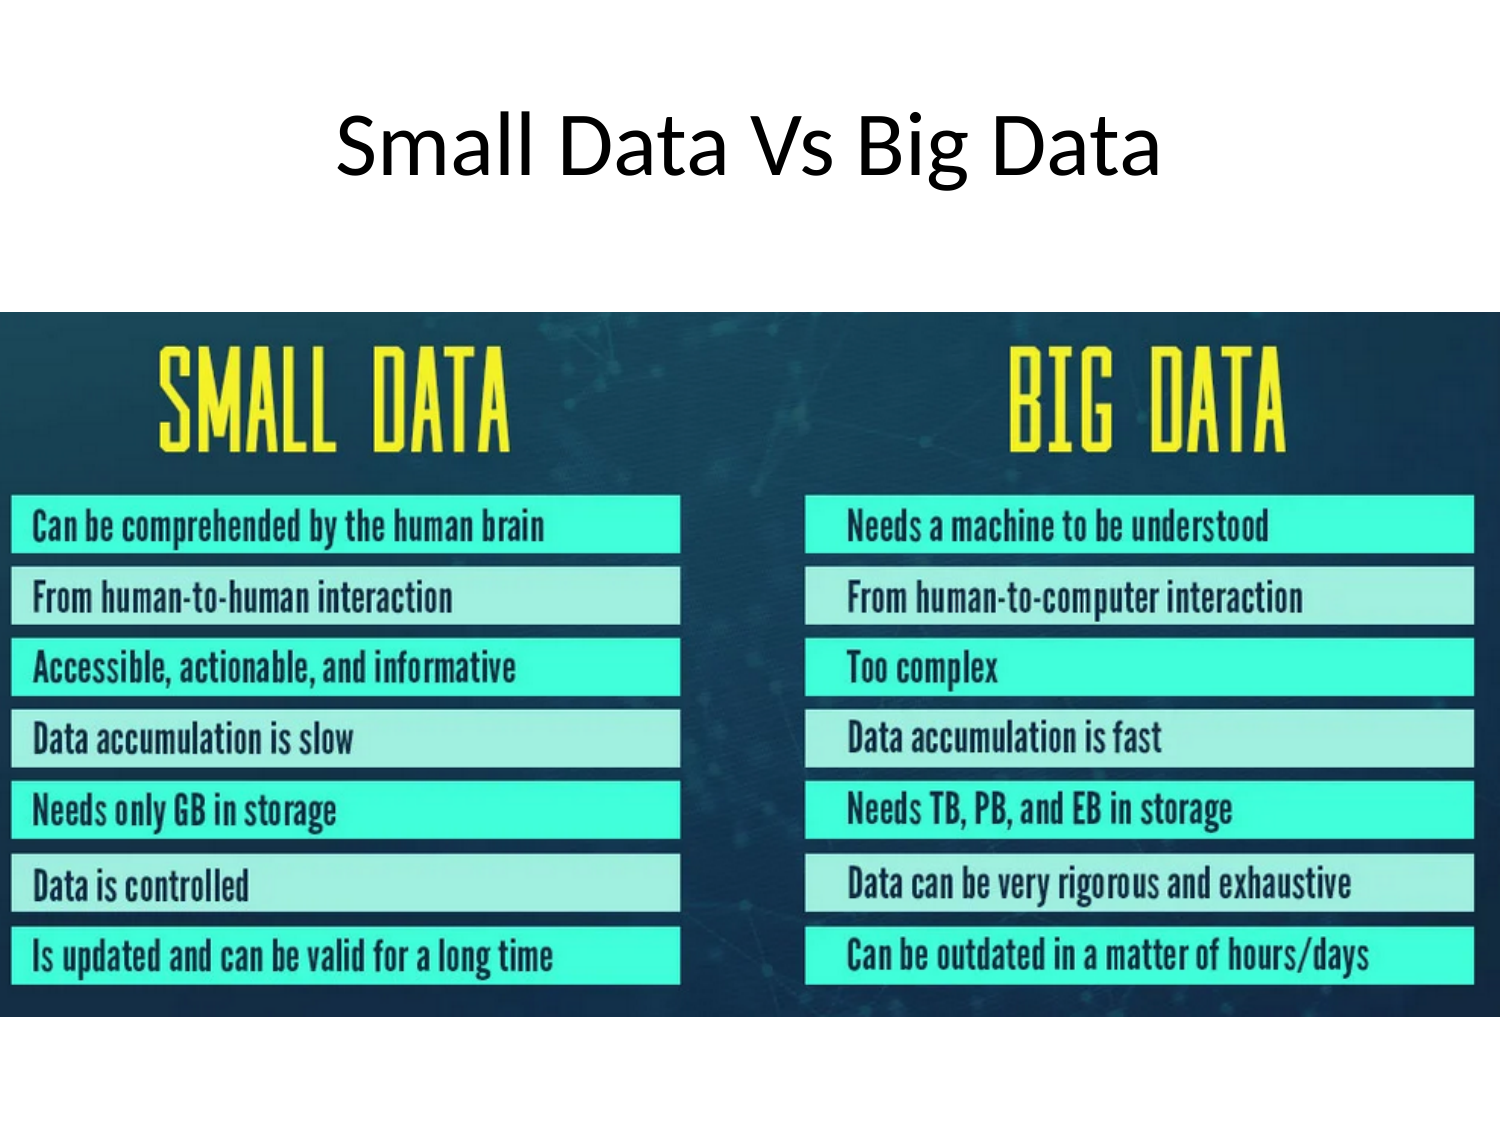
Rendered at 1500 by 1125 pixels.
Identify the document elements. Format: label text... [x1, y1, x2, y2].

title Small Data Vs Big Data [75, 45, 1425, 233]
picture [0, 312, 1500, 1018]
